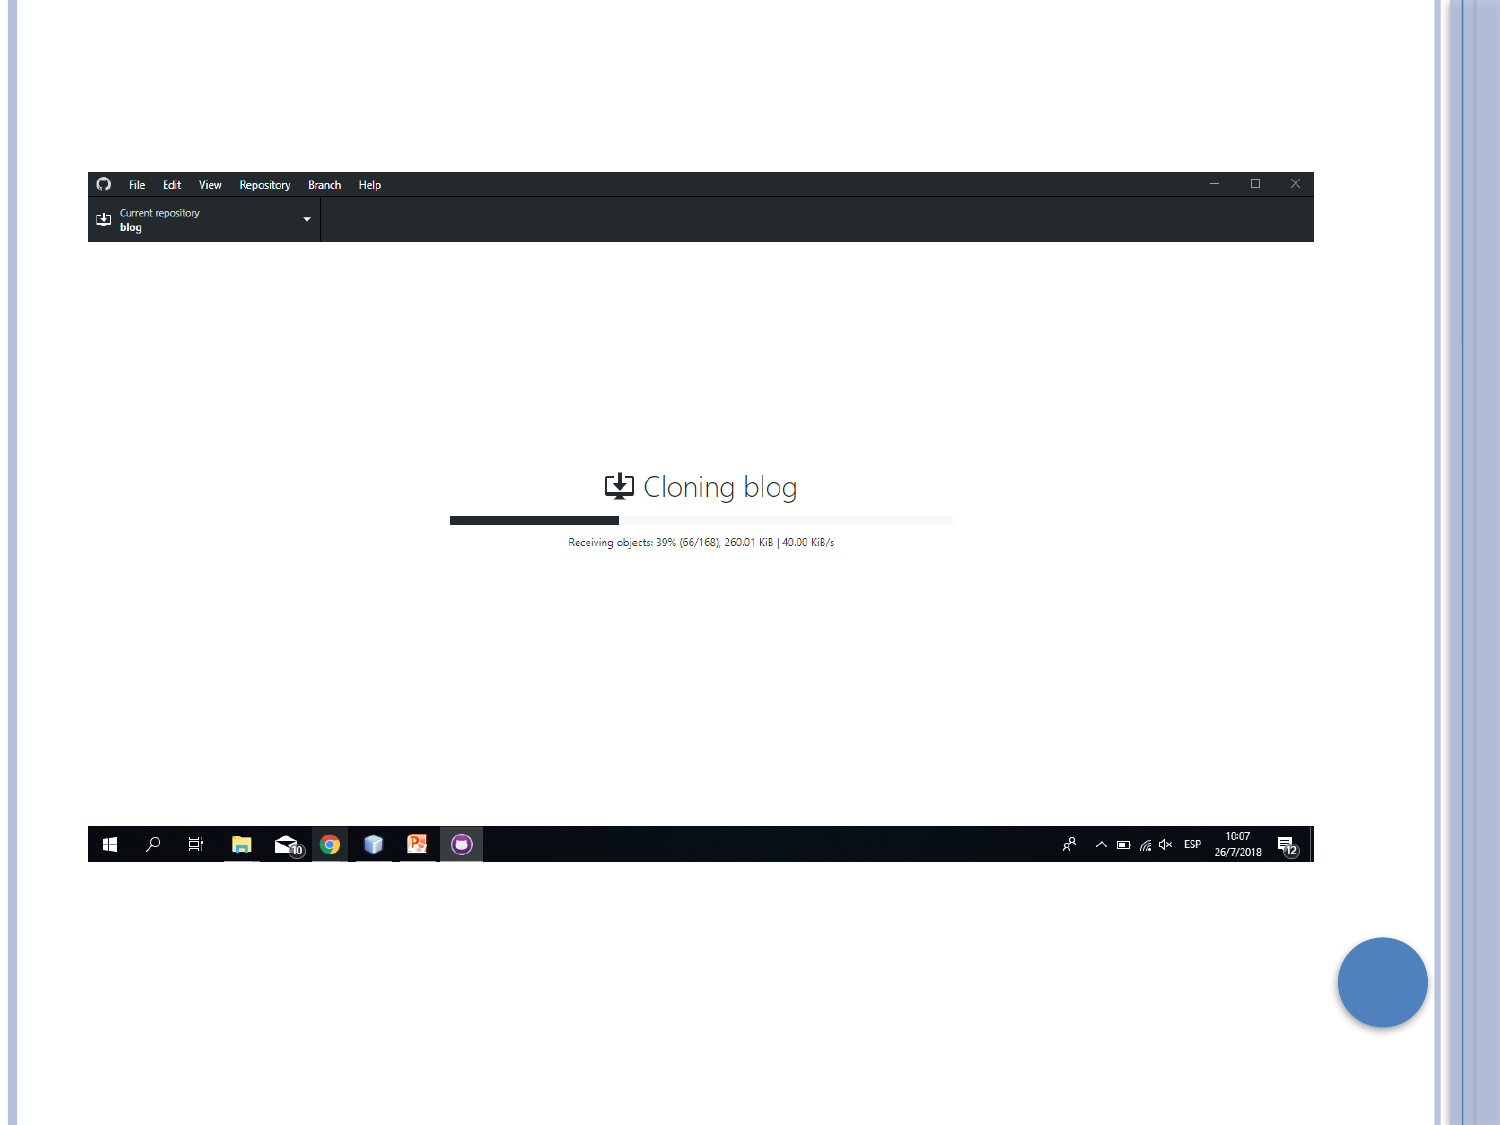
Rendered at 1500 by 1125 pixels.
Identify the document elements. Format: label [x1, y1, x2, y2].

list [87, 172, 1314, 862]
